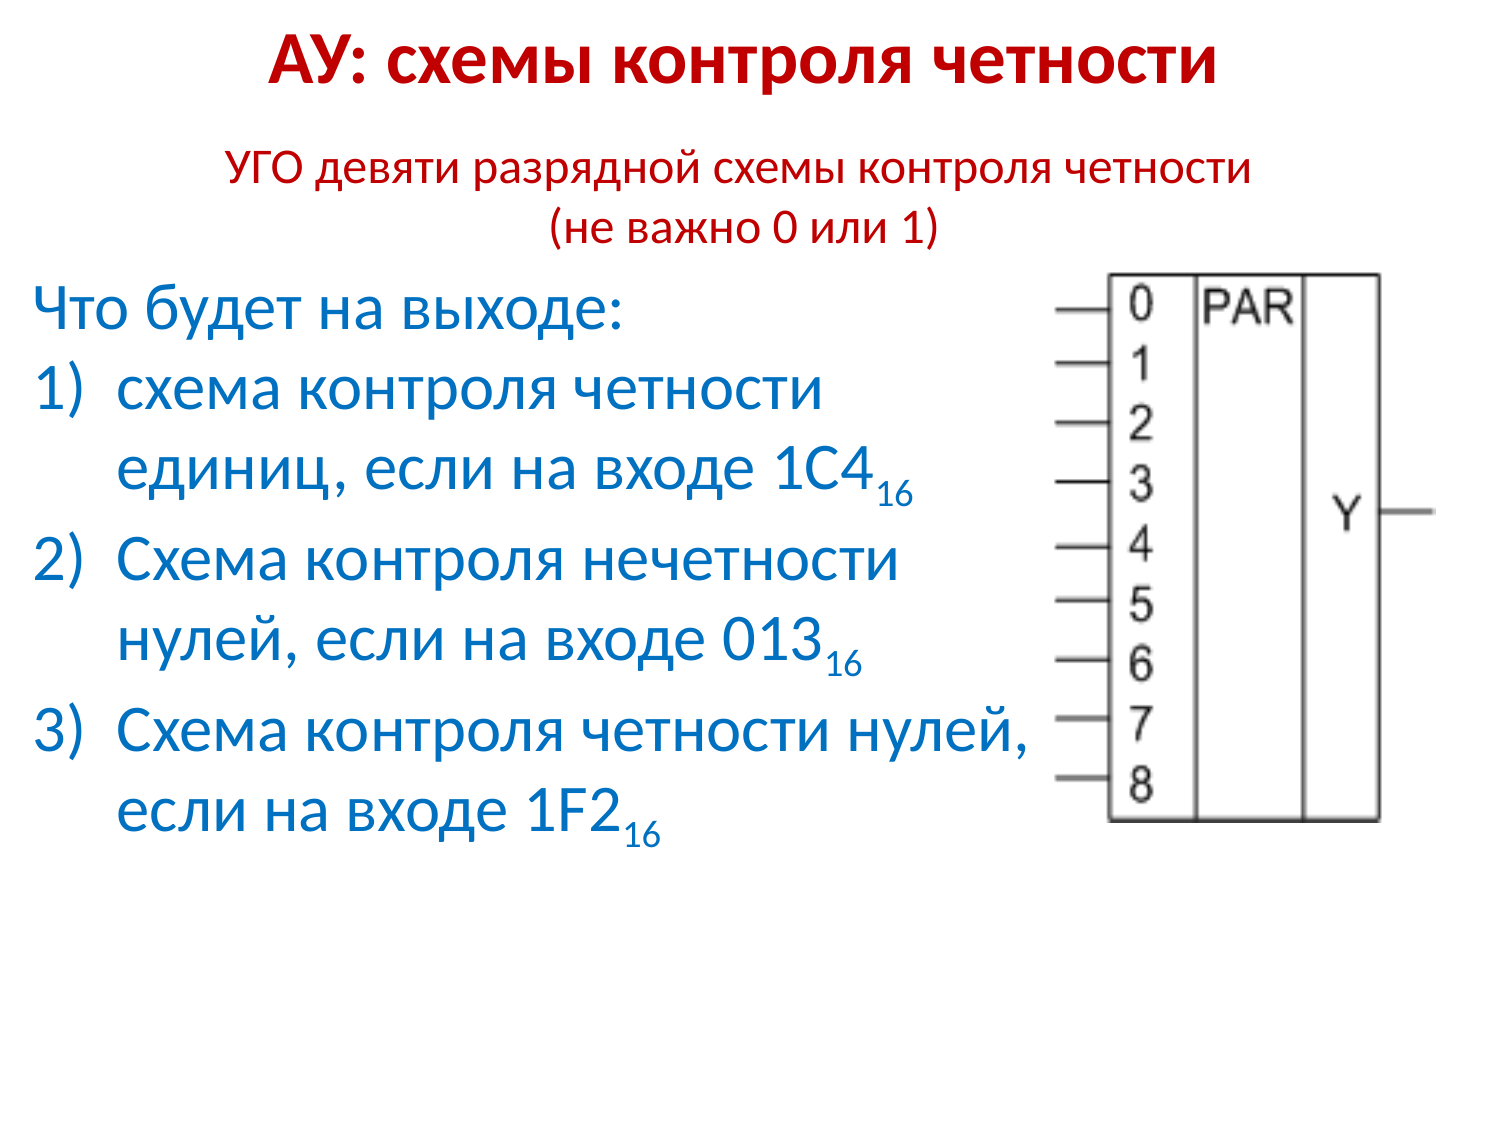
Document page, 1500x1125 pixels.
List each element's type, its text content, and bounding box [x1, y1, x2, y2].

title АУ: схемы контроля четности [17, 5, 1471, 102]
text_box Что будет на выходе: схема контроля четности единиц, если на входе 1С416 Схема контроля нечетности нулей, если на входе 01316 Схема контроля четности нулей, если на входе 1F216 [17, 255, 1058, 863]
picture [1053, 268, 1436, 824]
text_box УГО девяти разрядной схемы контроля четности (не важно 0 или 1) [53, 125, 1436, 261]
